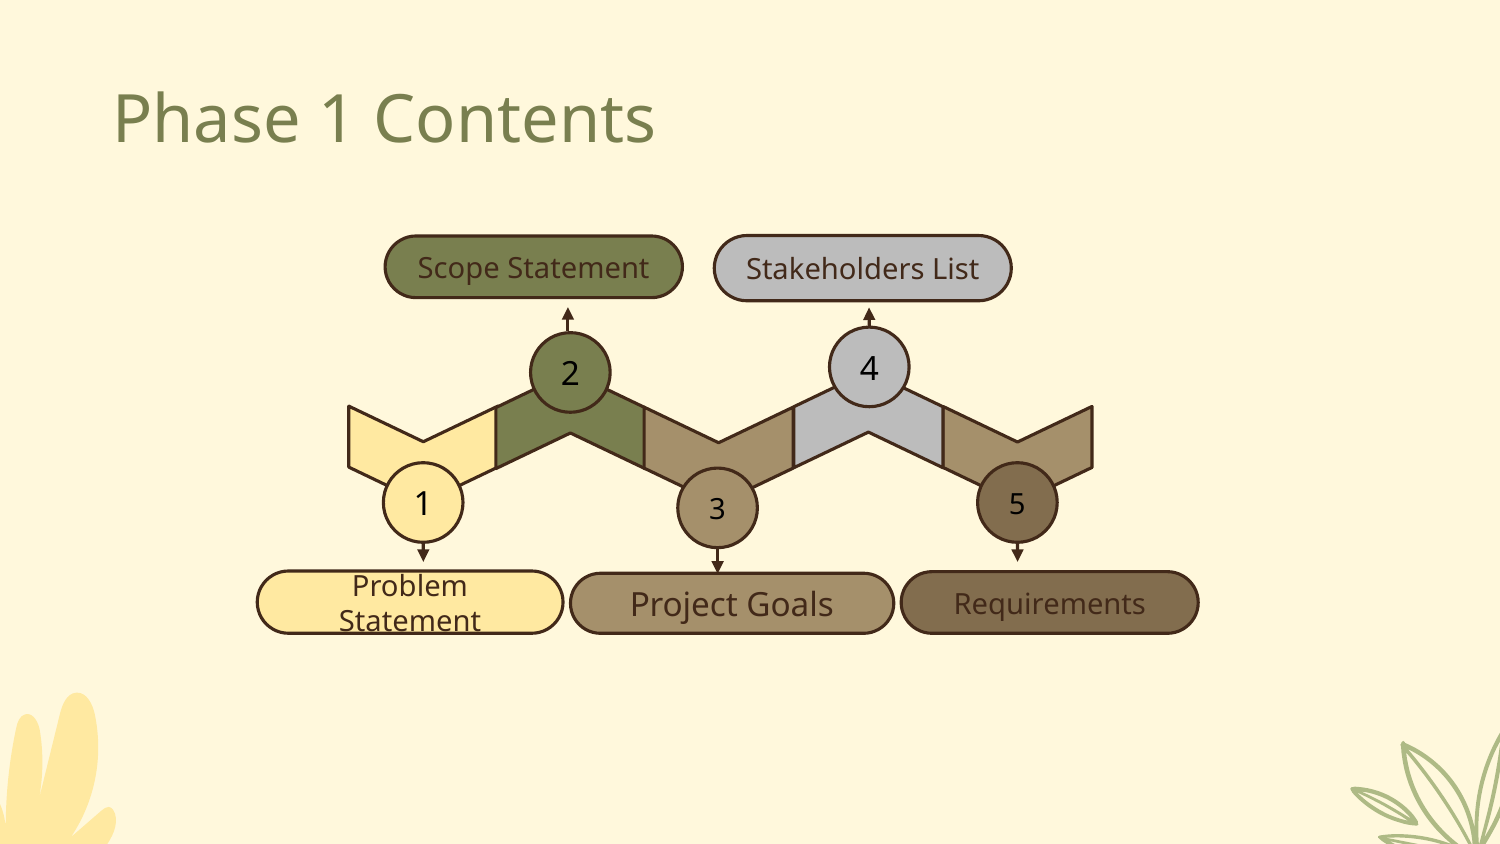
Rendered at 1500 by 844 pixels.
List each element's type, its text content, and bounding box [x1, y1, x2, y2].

title Phase 1 Contents [97, 61, 1362, 159]
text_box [257, 122, 1418, 634]
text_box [384, 235, 683, 398]
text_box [883, 571, 1199, 739]
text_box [570, 572, 1427, 844]
